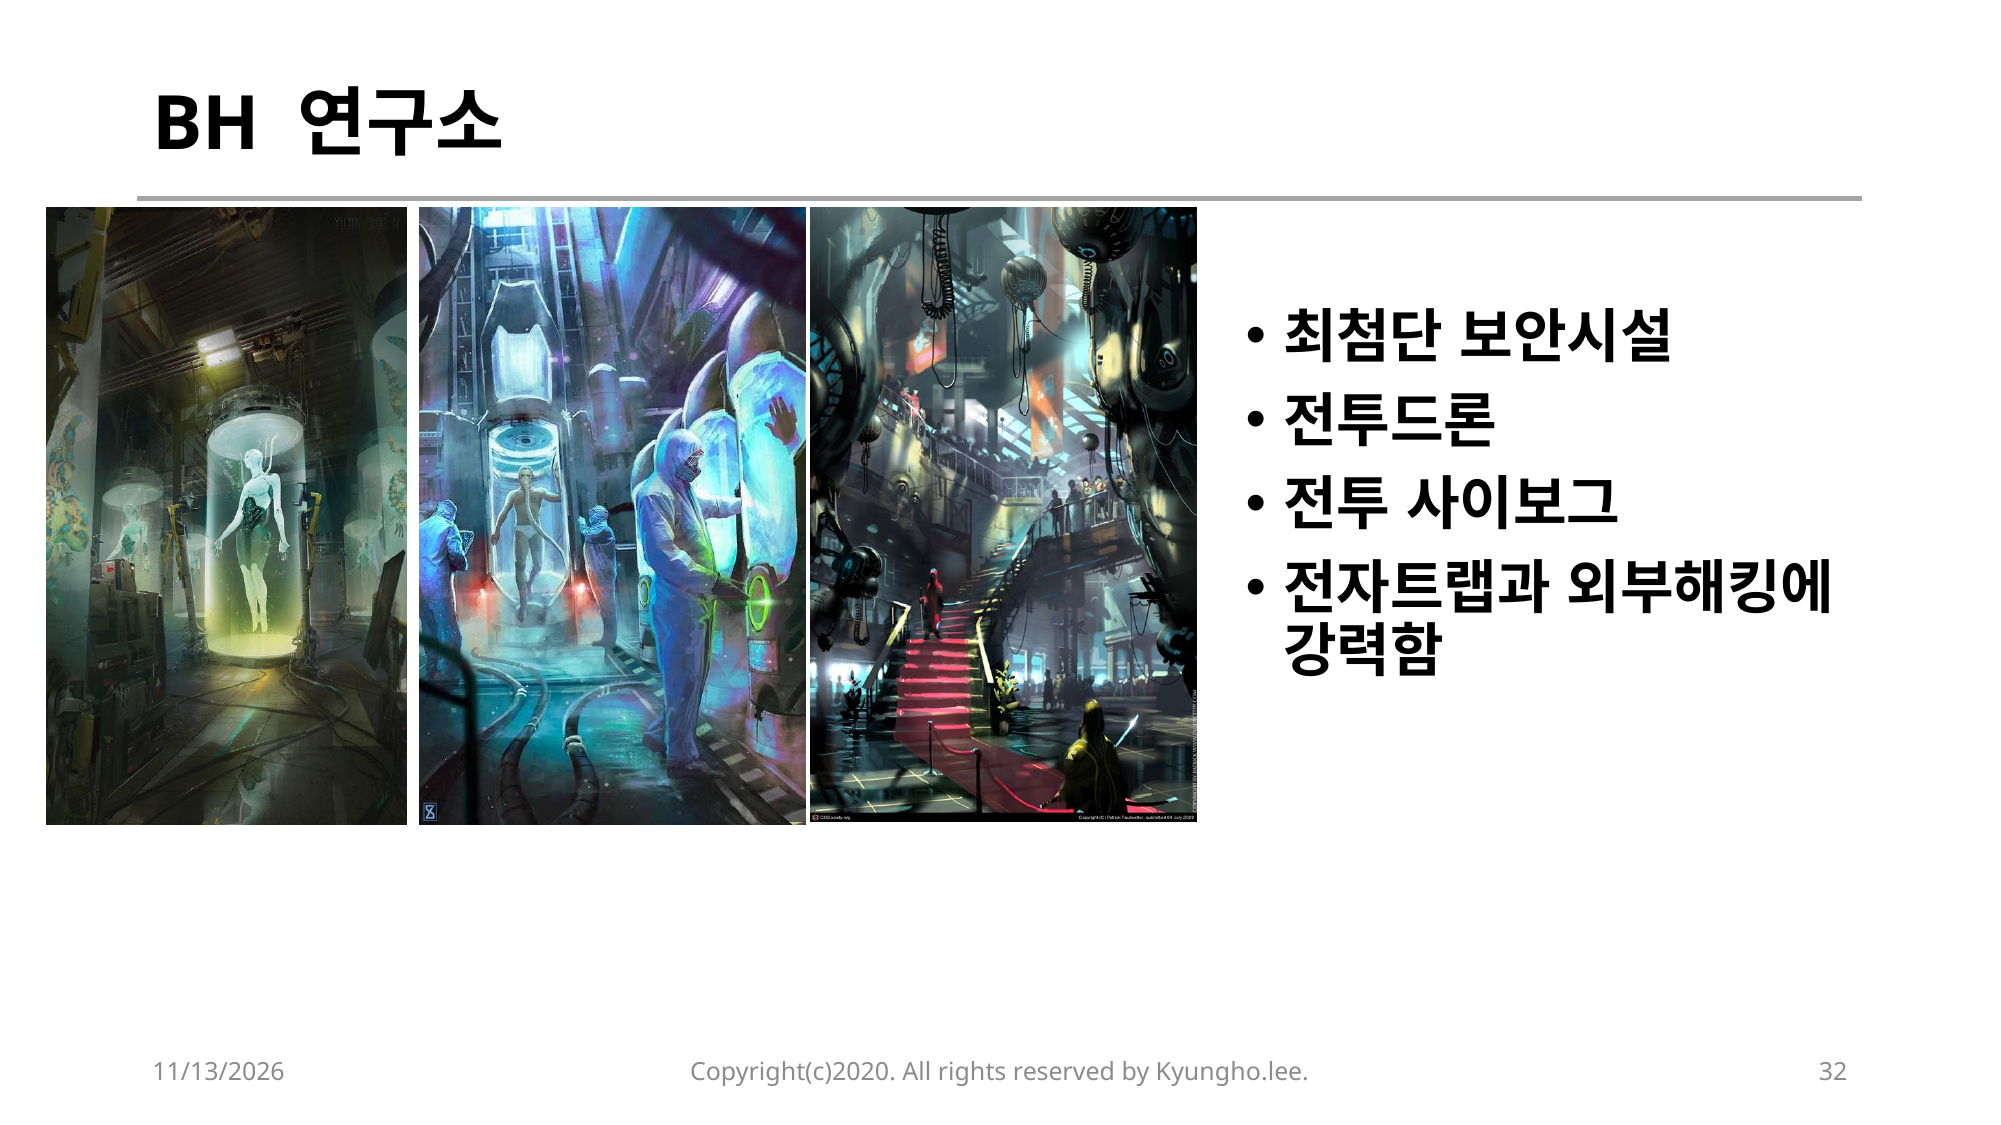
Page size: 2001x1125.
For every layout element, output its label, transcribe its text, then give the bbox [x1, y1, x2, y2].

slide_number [137, 1042, 588, 1103]
slide_number 32 [1412, 1042, 1863, 1103]
title BH 연구소 [137, 59, 1863, 191]
picture [810, 207, 1197, 822]
picture [419, 207, 806, 825]
list 최첨단 보안시설 전투드론 전투 사이보그 전자트랩과 외부해킹에 강력함 [1230, 299, 1863, 1014]
footer Copyright(c)2020. All rights reserved by Kyungho.lee. [662, 1042, 1338, 1103]
picture [46, 207, 407, 825]
